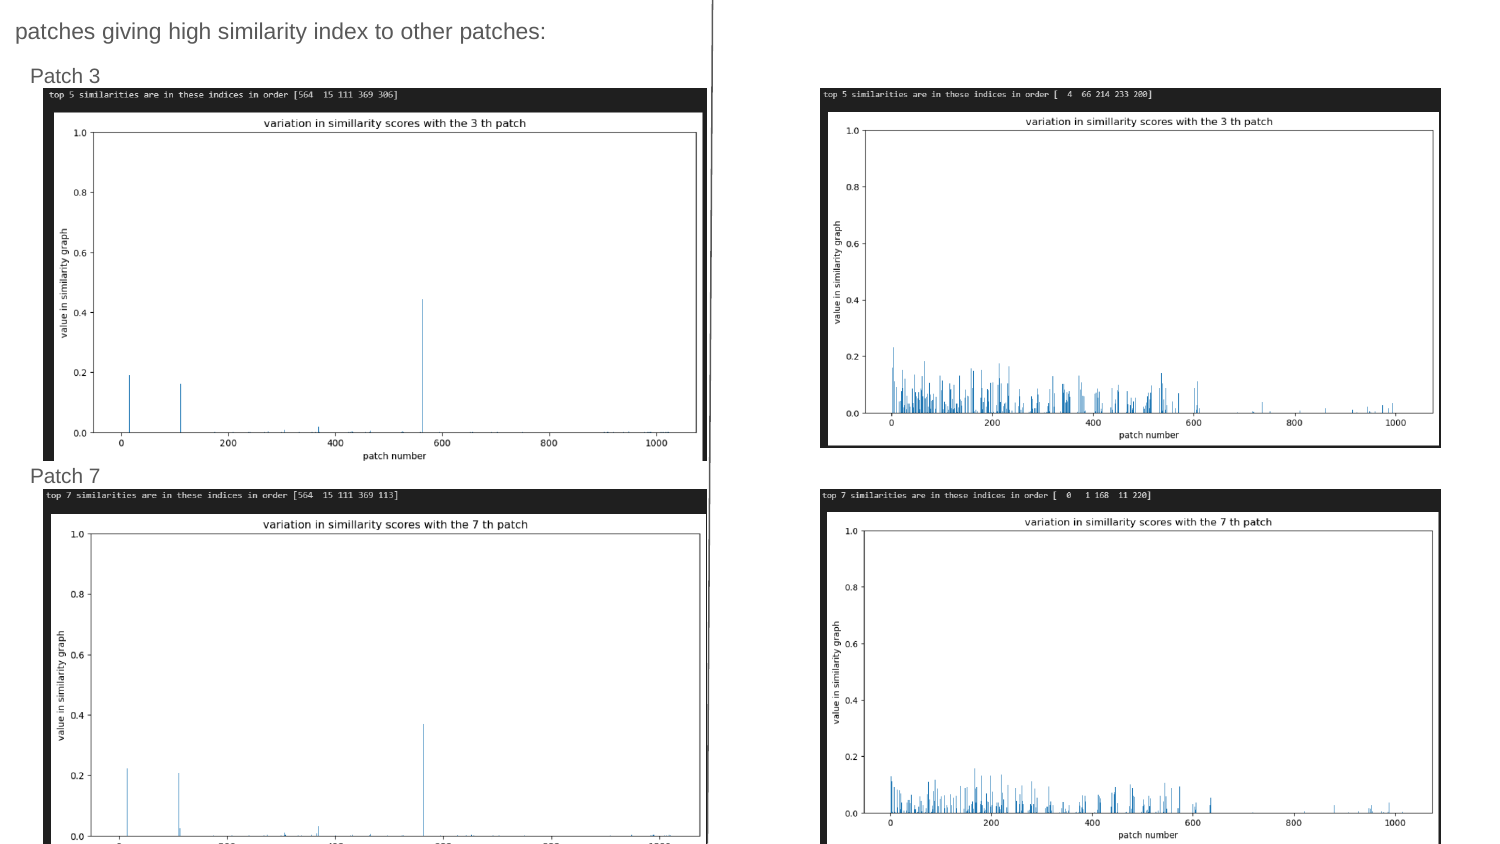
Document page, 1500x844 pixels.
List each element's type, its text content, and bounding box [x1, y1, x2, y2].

text_box patches giving high similarity index to other patches: [0, 1, 634, 61]
text_box Patch 7 [15, 447, 222, 478]
picture [820, 489, 1441, 844]
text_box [707, 0, 713, 844]
picture [43, 88, 708, 461]
picture [820, 88, 1441, 448]
text_box Patch 3 [15, 48, 222, 78]
picture [43, 489, 708, 844]
